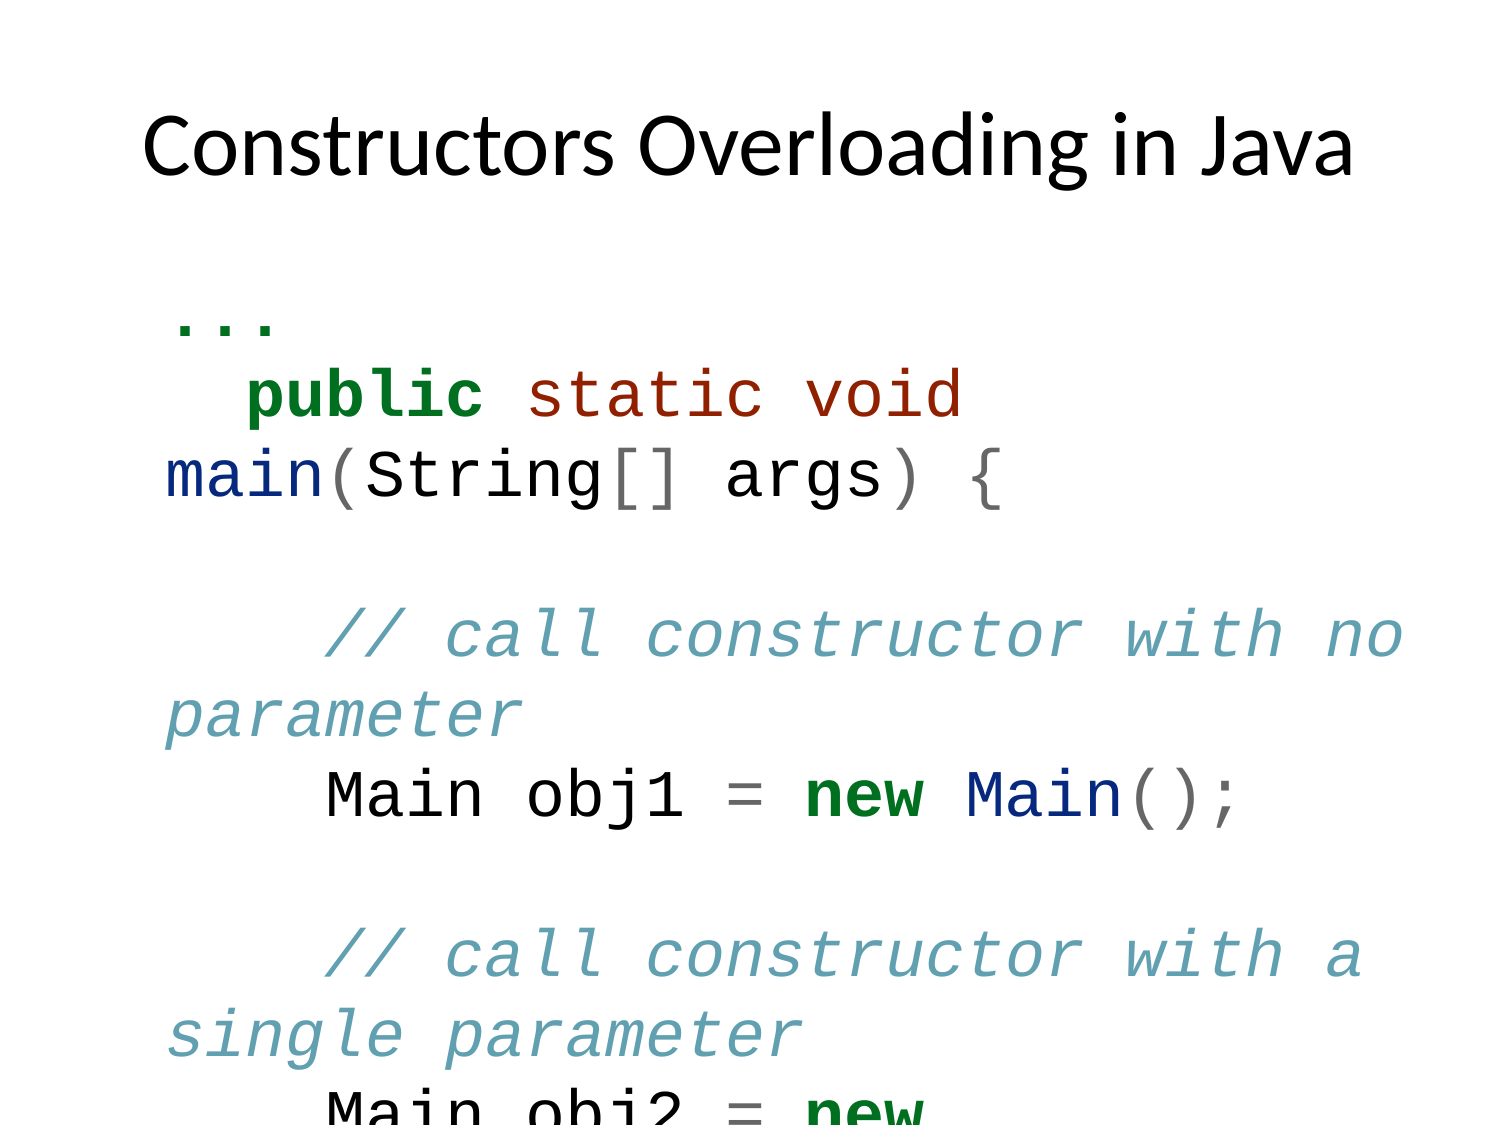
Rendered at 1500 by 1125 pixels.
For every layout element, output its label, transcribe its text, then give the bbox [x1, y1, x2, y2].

title Constructors Overloading in Java [75, 45, 1425, 233]
list ... public static void main(String[] args) { // call constructor with no parameter Main obj1 = new Main(); // call constructor with a single parameter Main obj2 = new Main("Python"); obj1.getName(); obj2.getName(); } } [75, 262, 1425, 1005]
